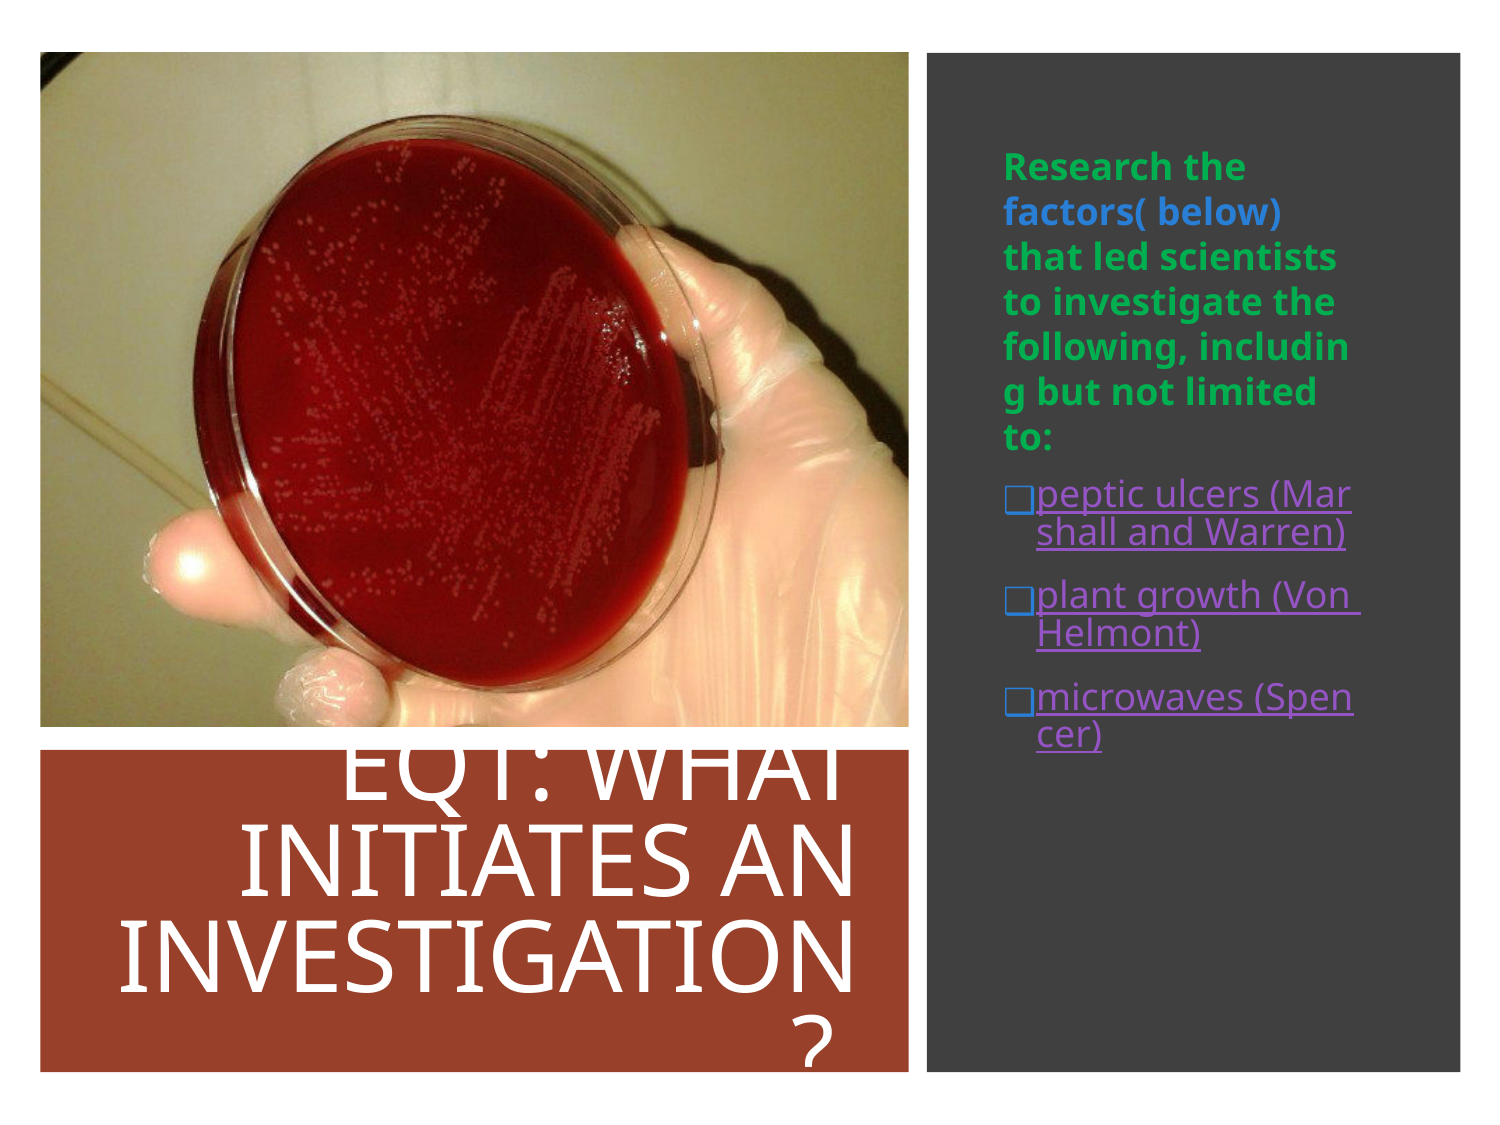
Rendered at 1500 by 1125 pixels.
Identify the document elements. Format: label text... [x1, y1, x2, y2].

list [40, 52, 909, 727]
text_box [926, 52, 1461, 1073]
list [987, 150, 1410, 947]
title EQ1: WHAT INITIATES AN INVESTIGATION? [64, 782, 876, 1049]
text_box Research the factors( below) that led scientists to investigate the following, including but not limited to: peptic ulcers (Marshall and Warren) plant growth (Von Helmont) microwaves (Spencer) [987, 135, 1384, 689]
text_box [40, 749, 909, 1073]
